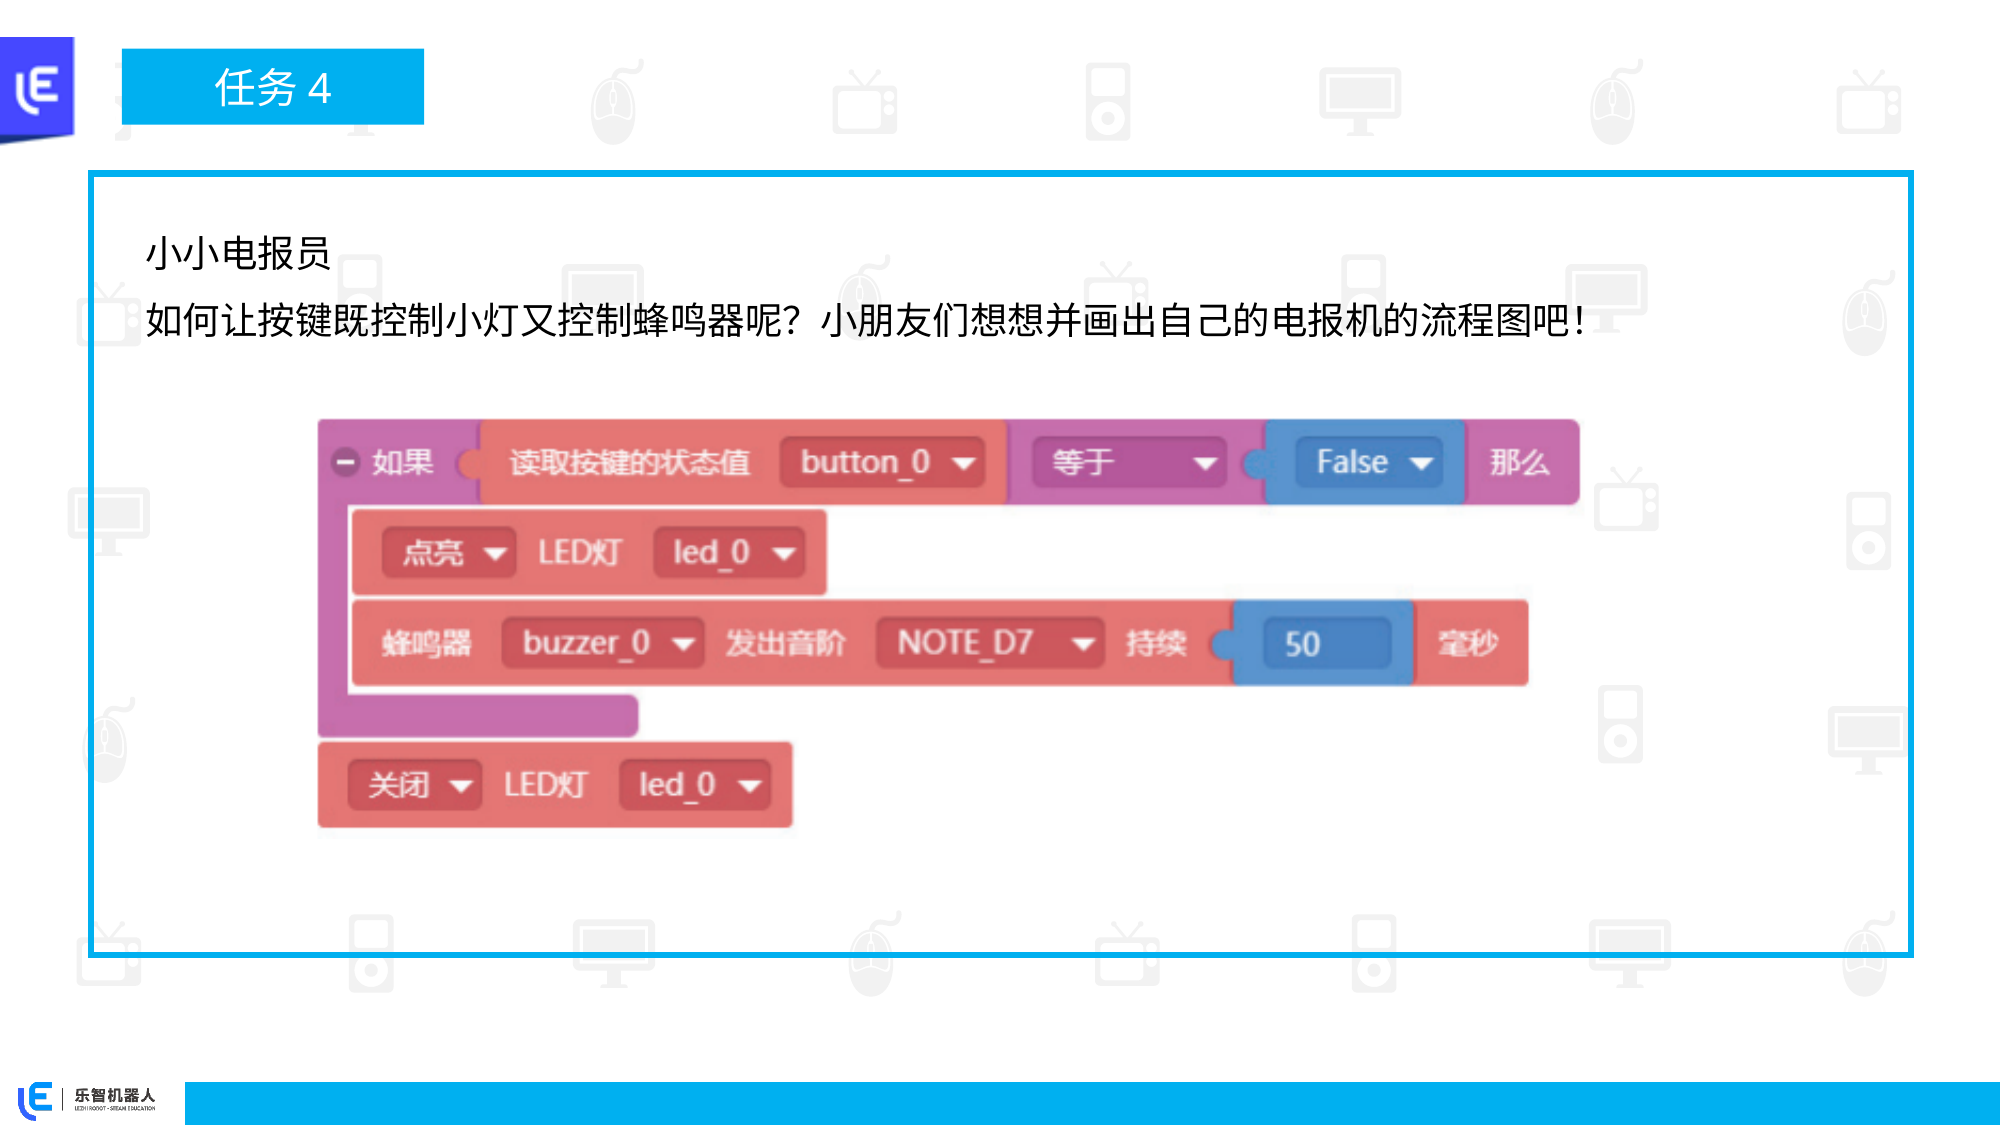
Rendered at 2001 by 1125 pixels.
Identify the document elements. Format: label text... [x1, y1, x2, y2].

picture [0, 37, 115, 150]
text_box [18, 58, 2000, 1125]
picture [312, 409, 1589, 839]
text_box 任务4 [121, 48, 425, 58]
